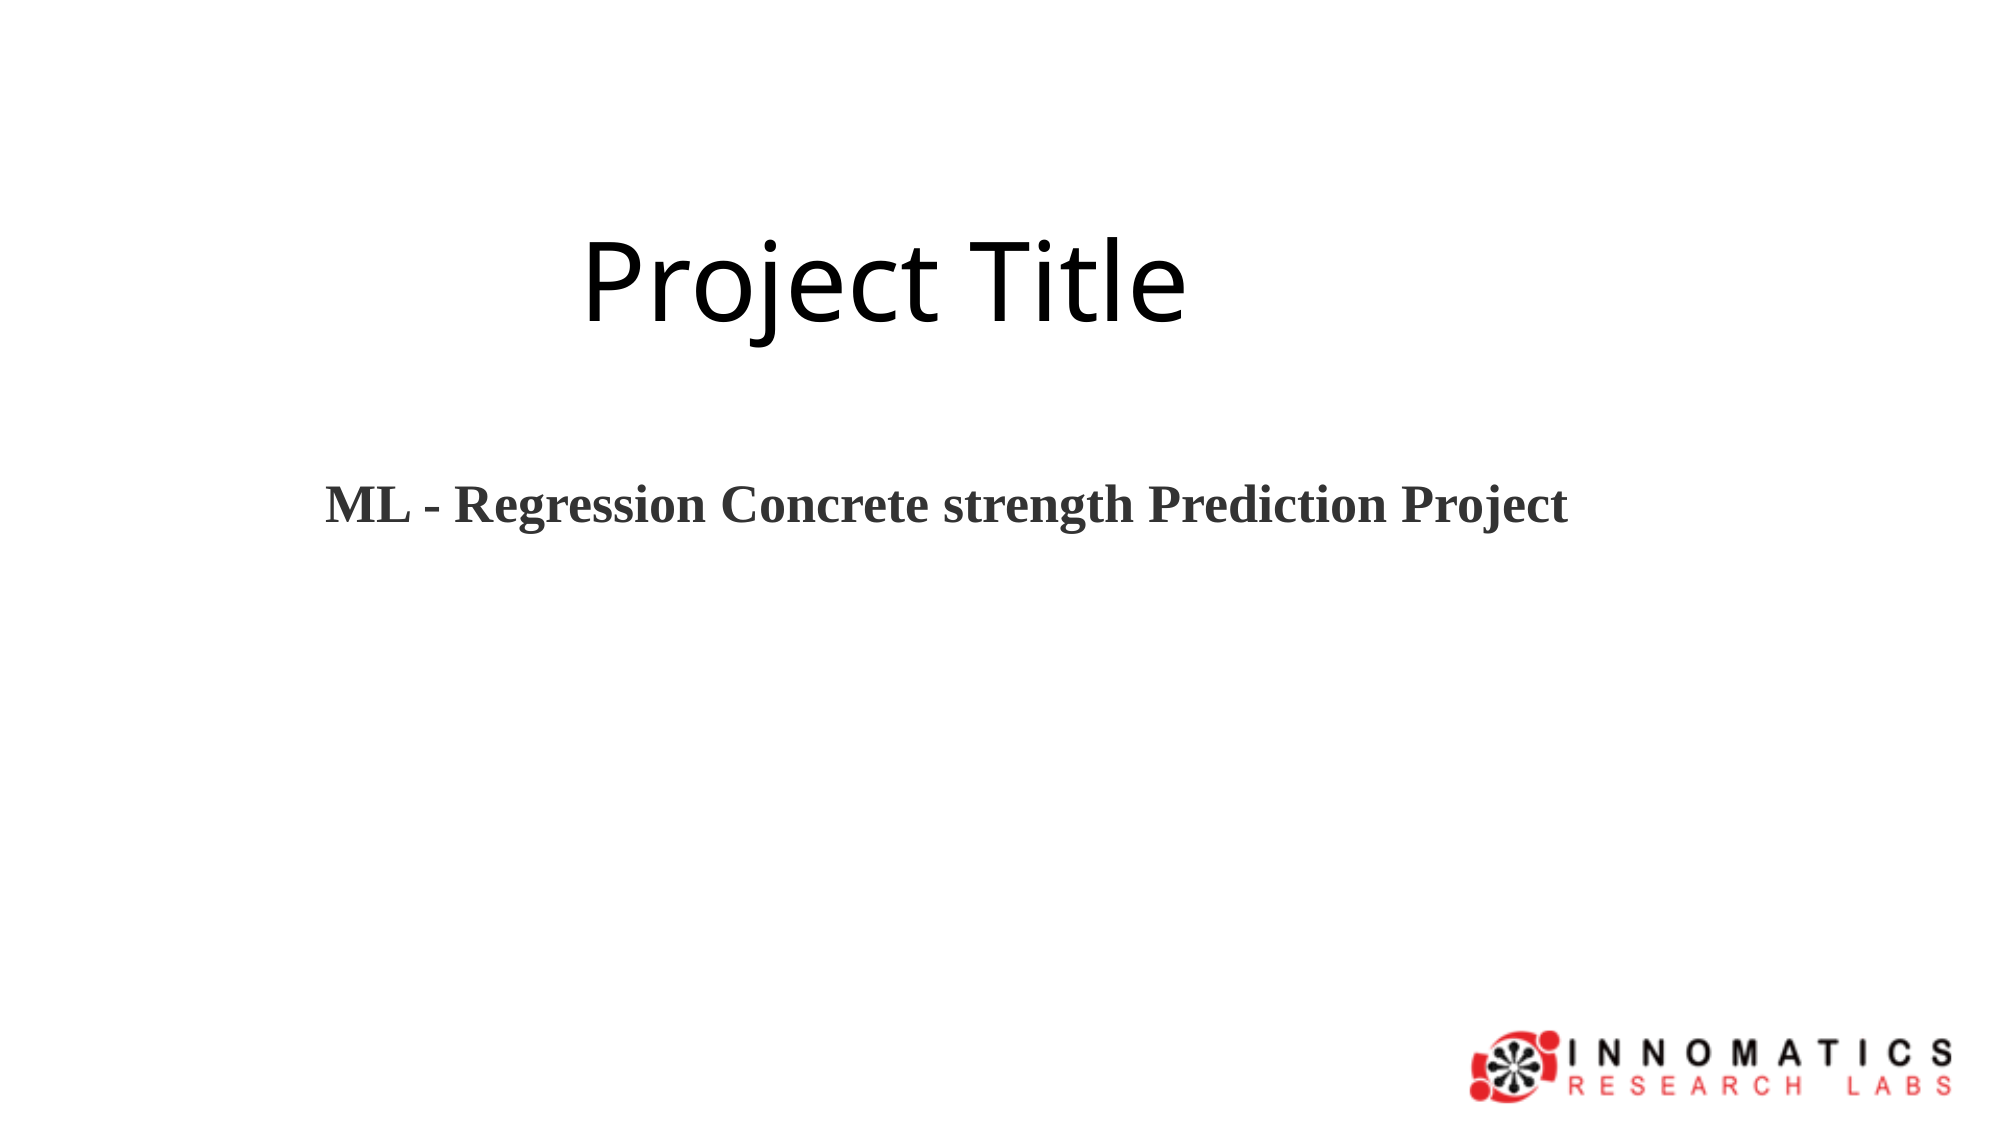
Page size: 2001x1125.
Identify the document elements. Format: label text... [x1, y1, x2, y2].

title Project Title [321, 191, 1478, 364]
picture [1445, 1014, 1975, 1125]
subtitle ML - Regression Concrete strength Prediction Project [197, 364, 1699, 637]
